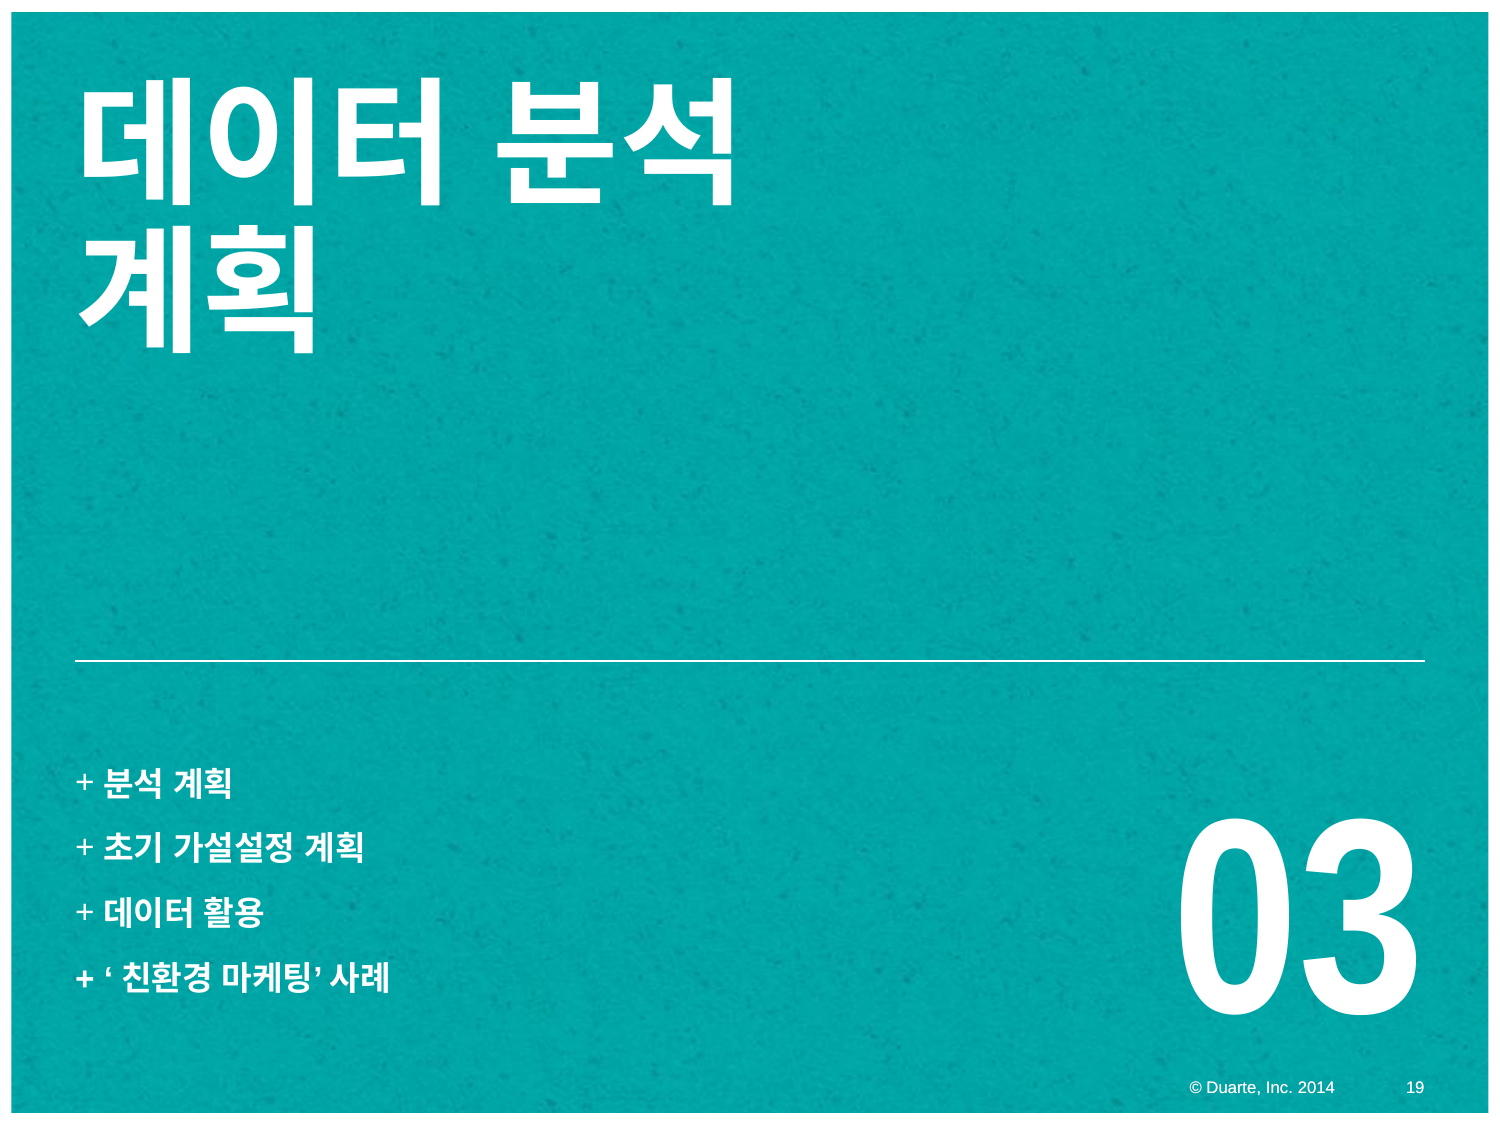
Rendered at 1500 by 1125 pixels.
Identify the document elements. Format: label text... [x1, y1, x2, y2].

picture [12, 12, 1488, 1113]
title 데이터 분석 계획 [75, 74, 1425, 609]
list 03 [991, 686, 1425, 1050]
list 분석 계획 초기 가설설정 계획 데이터 활용 + ‘친환경 마케팅’ 사례 [75, 758, 968, 1102]
